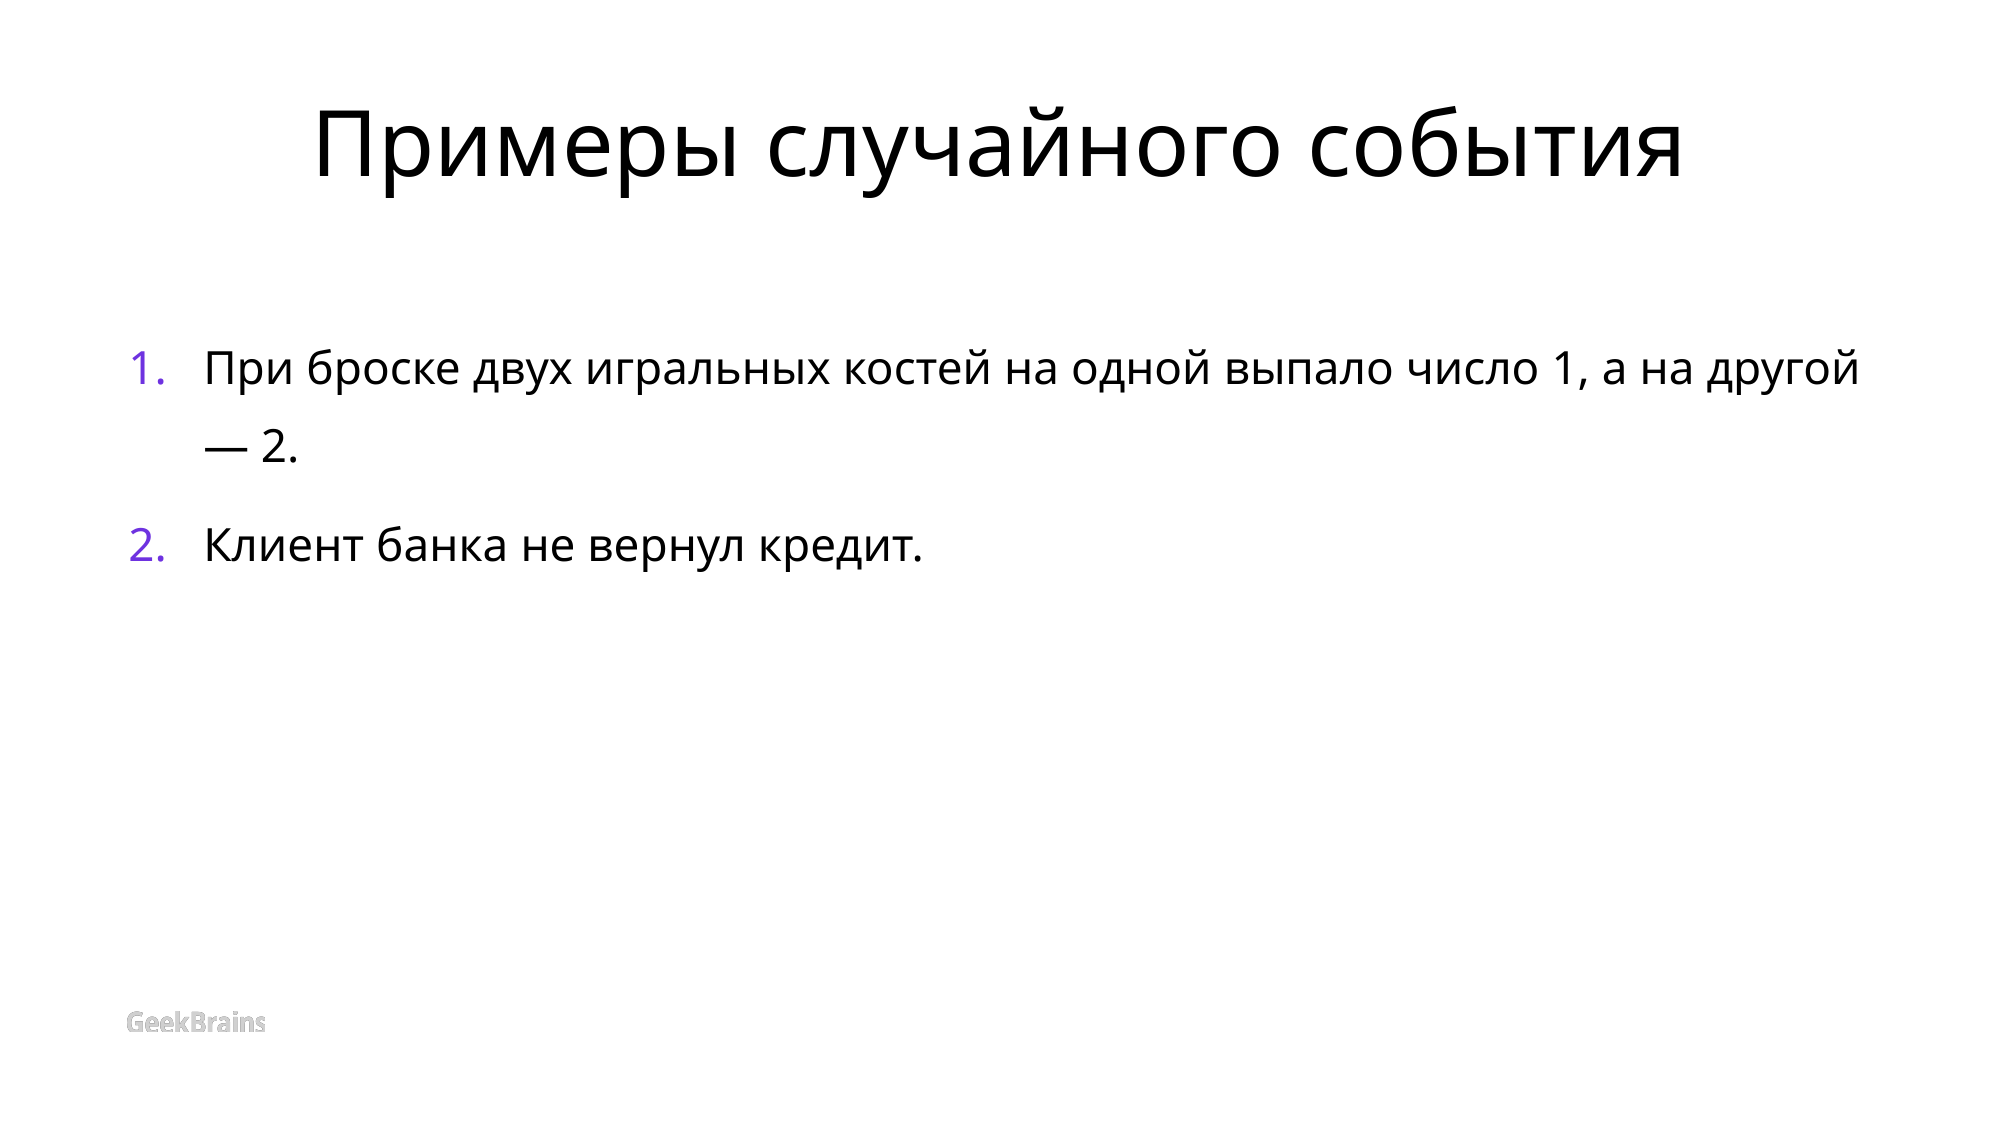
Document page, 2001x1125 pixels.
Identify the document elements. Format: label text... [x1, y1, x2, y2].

picture [127, 1011, 265, 1032]
title Примеры случайного события [113, 75, 1887, 205]
list При броске двух игральных костей на одной выпало число 1, а на другой — 2. Клиент банка не вернул кредит. [113, 308, 1887, 808]
